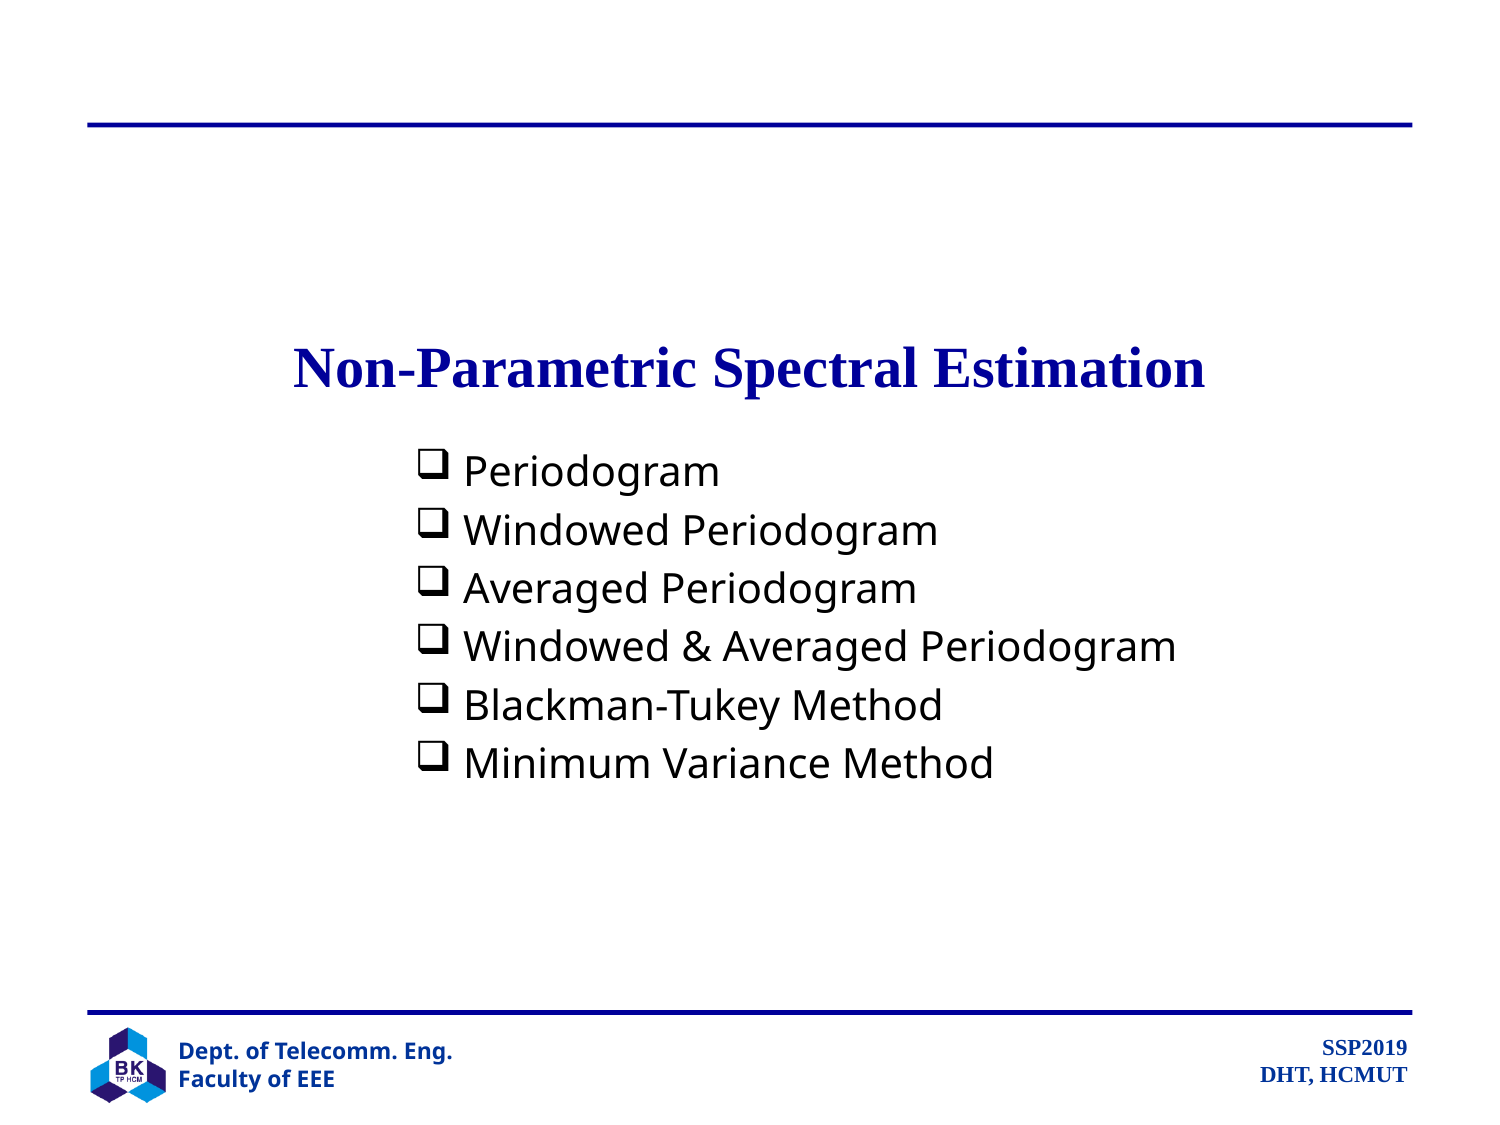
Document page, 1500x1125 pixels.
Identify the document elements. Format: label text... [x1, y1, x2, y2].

subtitle Periodogram Windowed Periodogram Averaged Periodogram Windowed & Averaged Periodogram Blackman-Tukey Method Minimum Variance Method [399, 437, 1451, 726]
picture [87, 1024, 169, 1125]
title Non-Parametric Spectral Estimation [112, 208, 1388, 451]
